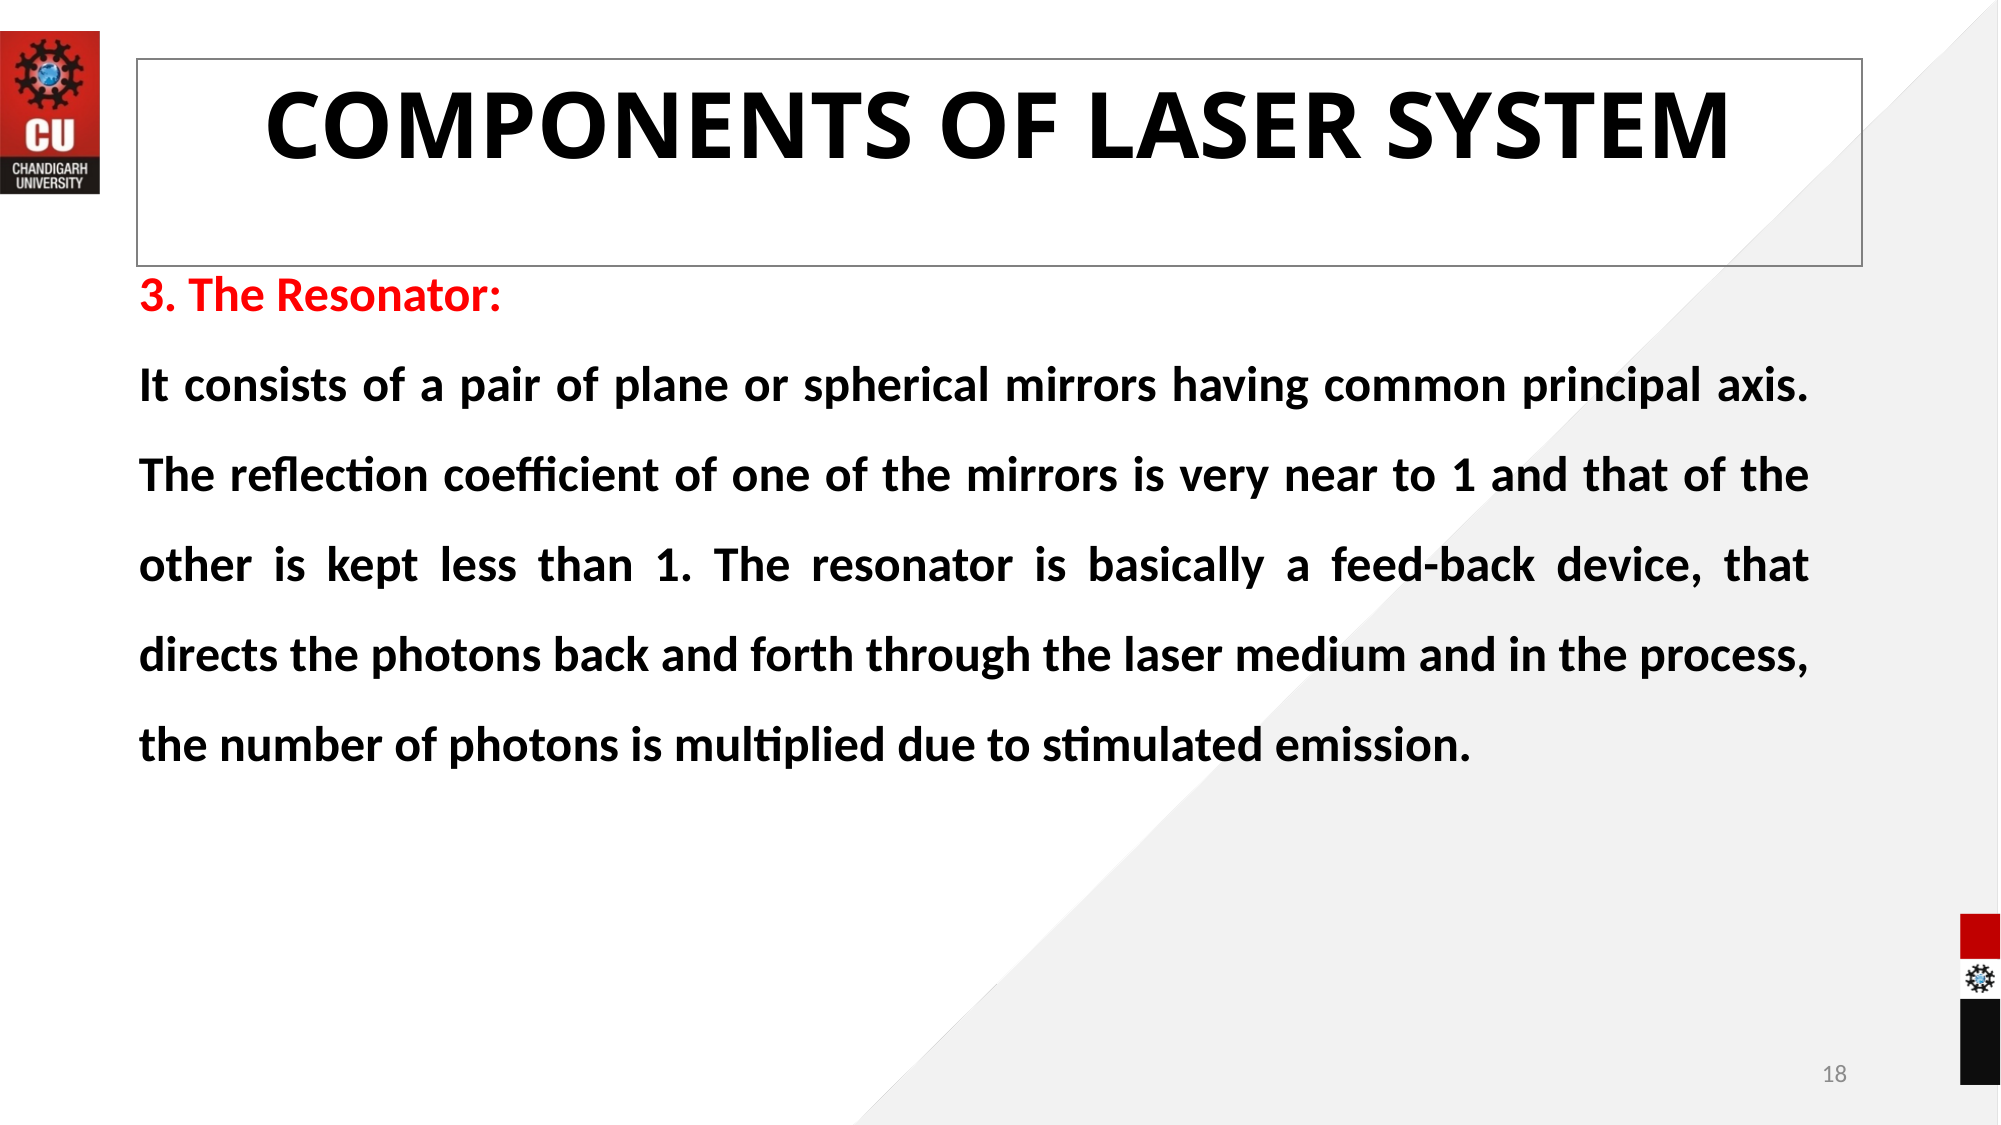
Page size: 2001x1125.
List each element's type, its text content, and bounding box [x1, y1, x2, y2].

text_box COMPONENTS OF LASER SYSTEM [249, 59, 1751, 184]
text_box 3. The Resonator: It consists of a pair of plane or spherical mirrors having common principal axis. The reflection coefficient of one of the mirrors is very near to 1 and that of the other is kept less than 1. The resonator is basically a feed-back device, that directs the photons back and forth through the laser medium and in the process, the number of photons is multiplied due to stimulated emission. [124, 164, 1826, 780]
picture [0, 0, 2001, 1125]
slide_number 18 [1412, 1042, 1863, 1103]
text_box [136, 58, 1863, 267]
